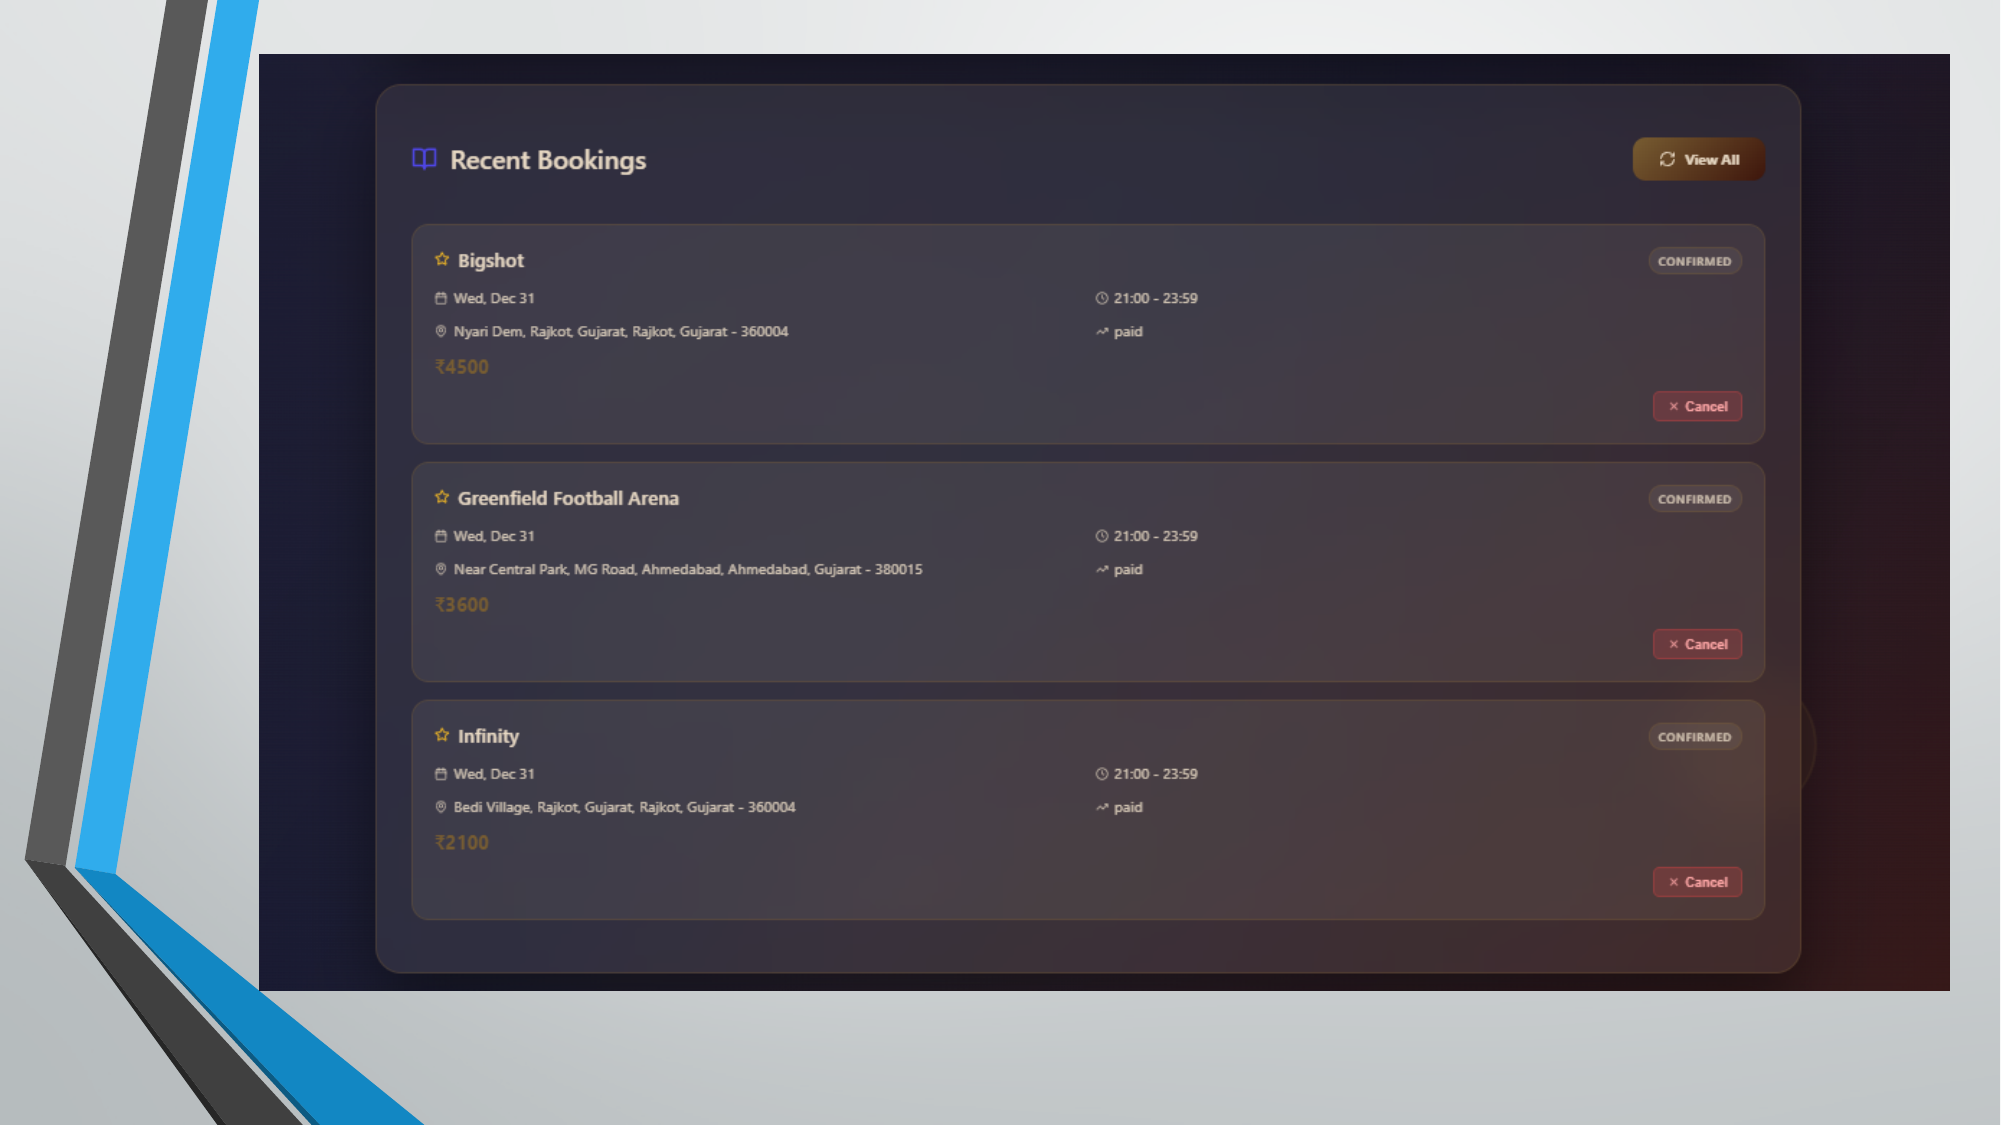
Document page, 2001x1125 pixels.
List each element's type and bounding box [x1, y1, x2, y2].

picture [259, 54, 1951, 991]
